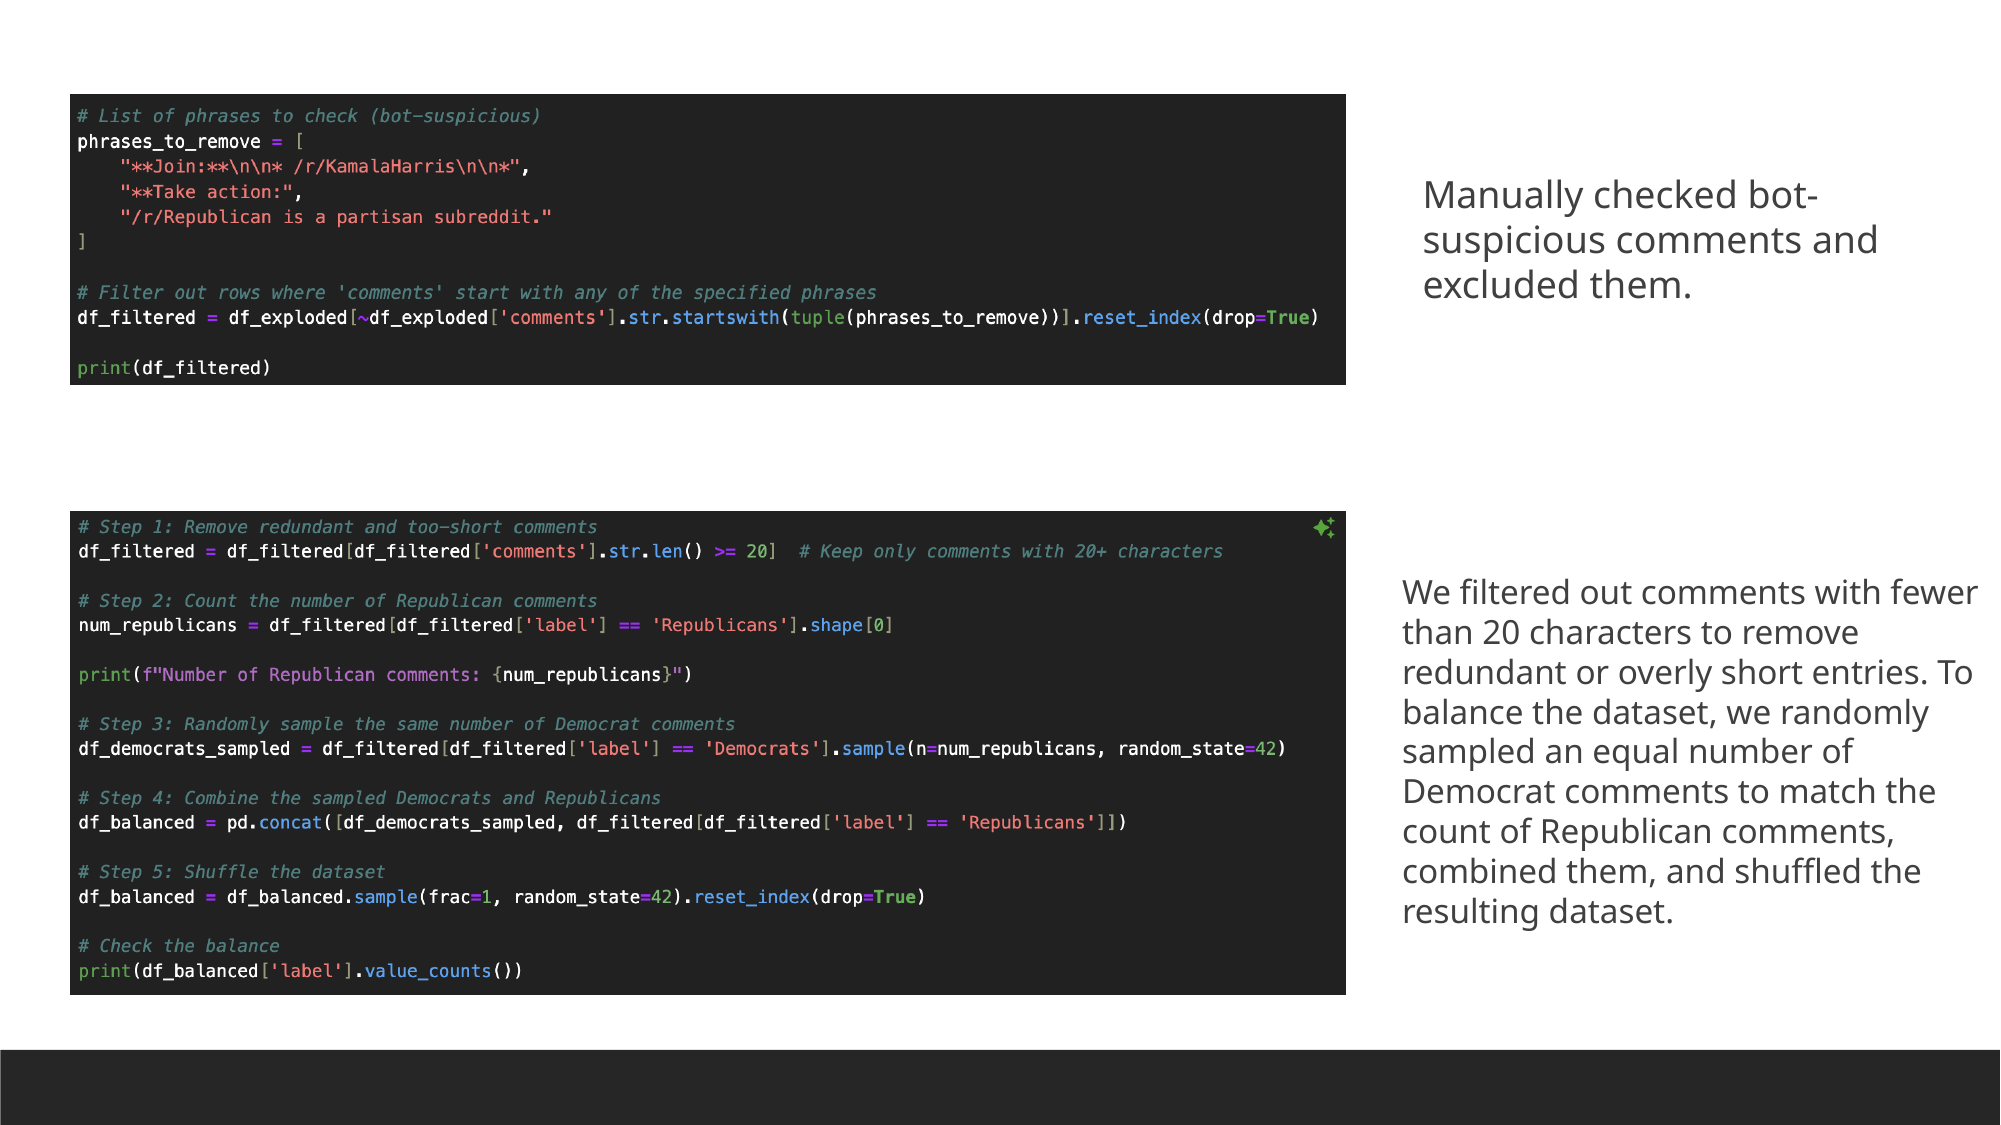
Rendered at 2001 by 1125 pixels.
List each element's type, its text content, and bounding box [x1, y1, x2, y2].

text_box We filtered out comments with fewer than 20 characters to remove redundant or overly short entries. To balance the dataset, we randomly sampled an equal number of Democrat comments to match the count of Republican comments, combined them, and shuffled the resulting dataset. [1387, 494, 1980, 1063]
picture [69, 511, 1346, 996]
picture [69, 94, 1346, 386]
text_box Manually checked bot-suspicious comments and excluded them. [1407, 163, 2000, 732]
